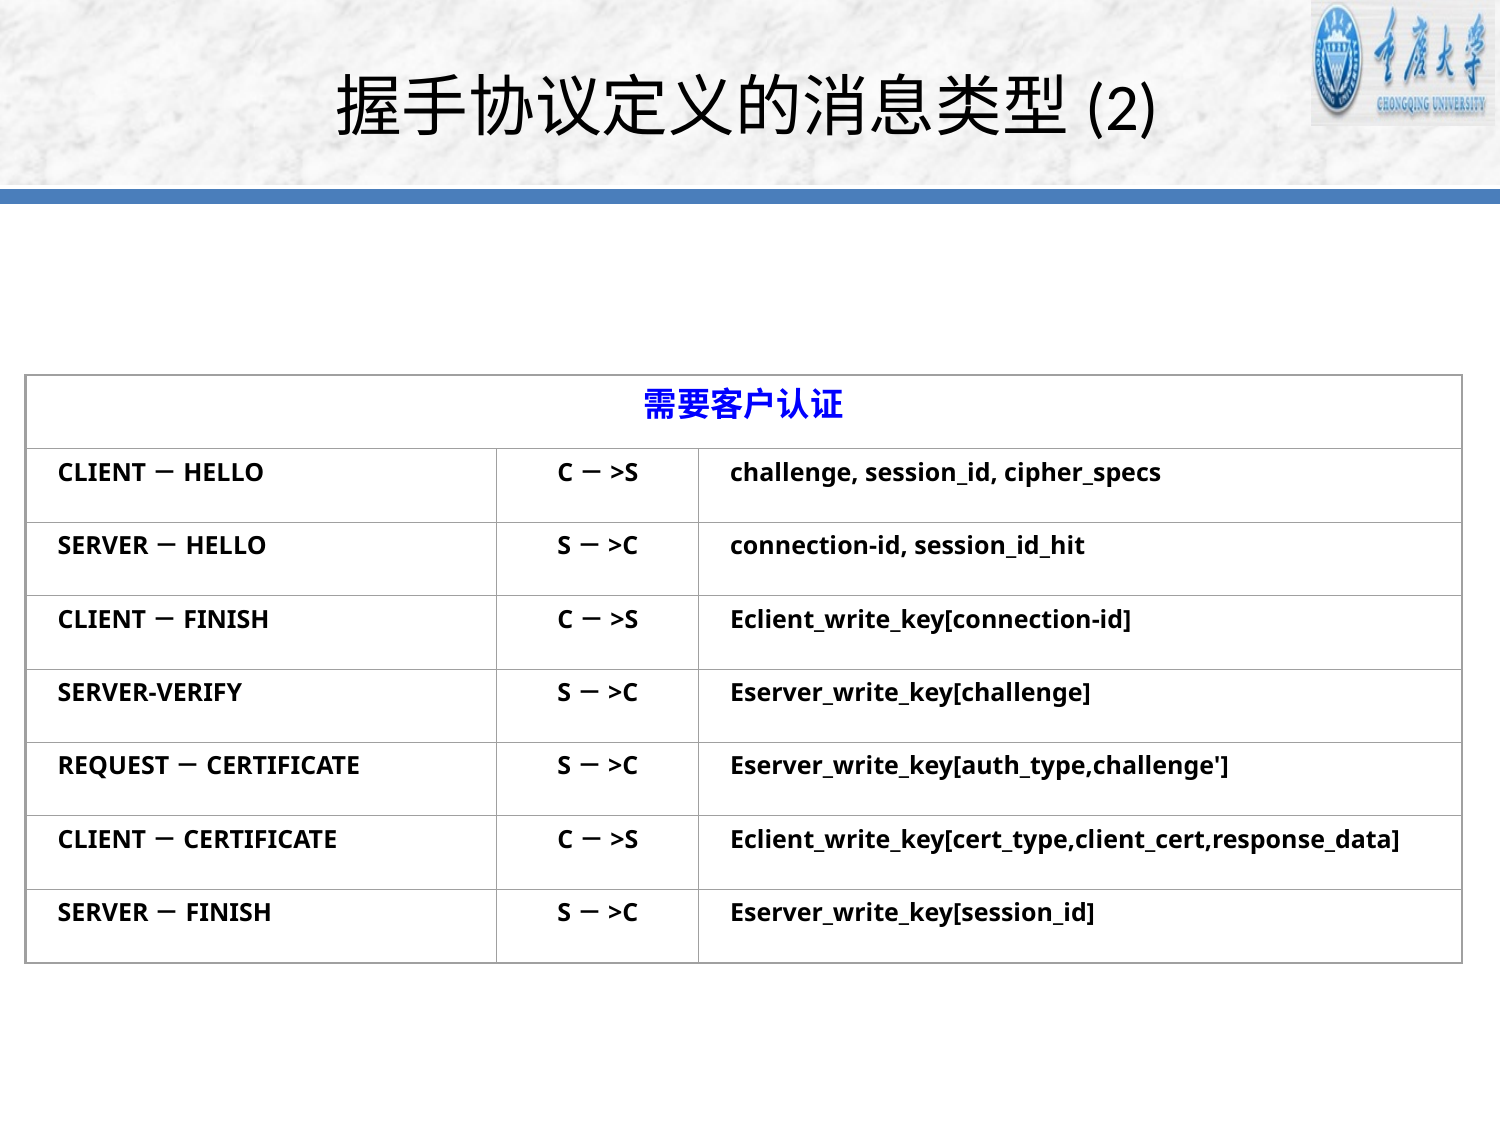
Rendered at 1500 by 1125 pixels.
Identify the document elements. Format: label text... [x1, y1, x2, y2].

picture [1311, 0, 1495, 126]
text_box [24, 374, 1463, 964]
title 握手协议定义的消息类型(2) [109, 43, 1385, 165]
